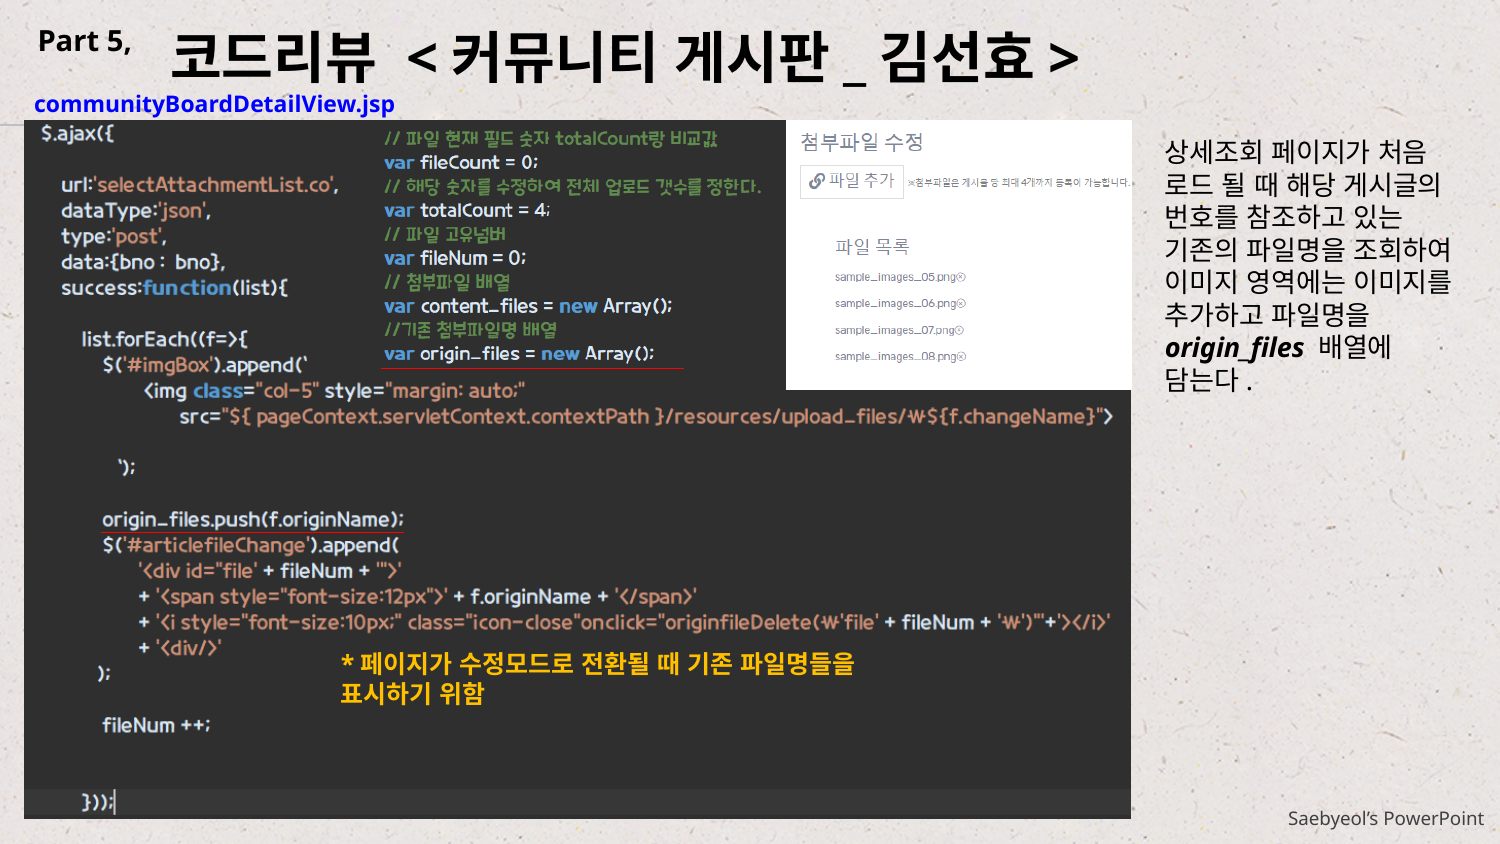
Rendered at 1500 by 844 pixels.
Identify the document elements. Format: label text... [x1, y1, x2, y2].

text_box 코드리뷰 <커뮤니티 게시판_김선효> [158, 16, 1242, 95]
picture [0, 0, 1500, 844]
text_box communityBoardDetailView.jsp [19, 75, 546, 123]
text_box Part 5, [26, 16, 158, 63]
text_box 상세조회 페이지가 처음 로드 될 때 해당 게시글의 번호를 참조하고 있는 기존의 파일명을 조회하여 이미지 영역에는 이미지를 추가하고 파일명을 origin_files 배열에 담는다. [1150, 120, 1480, 548]
